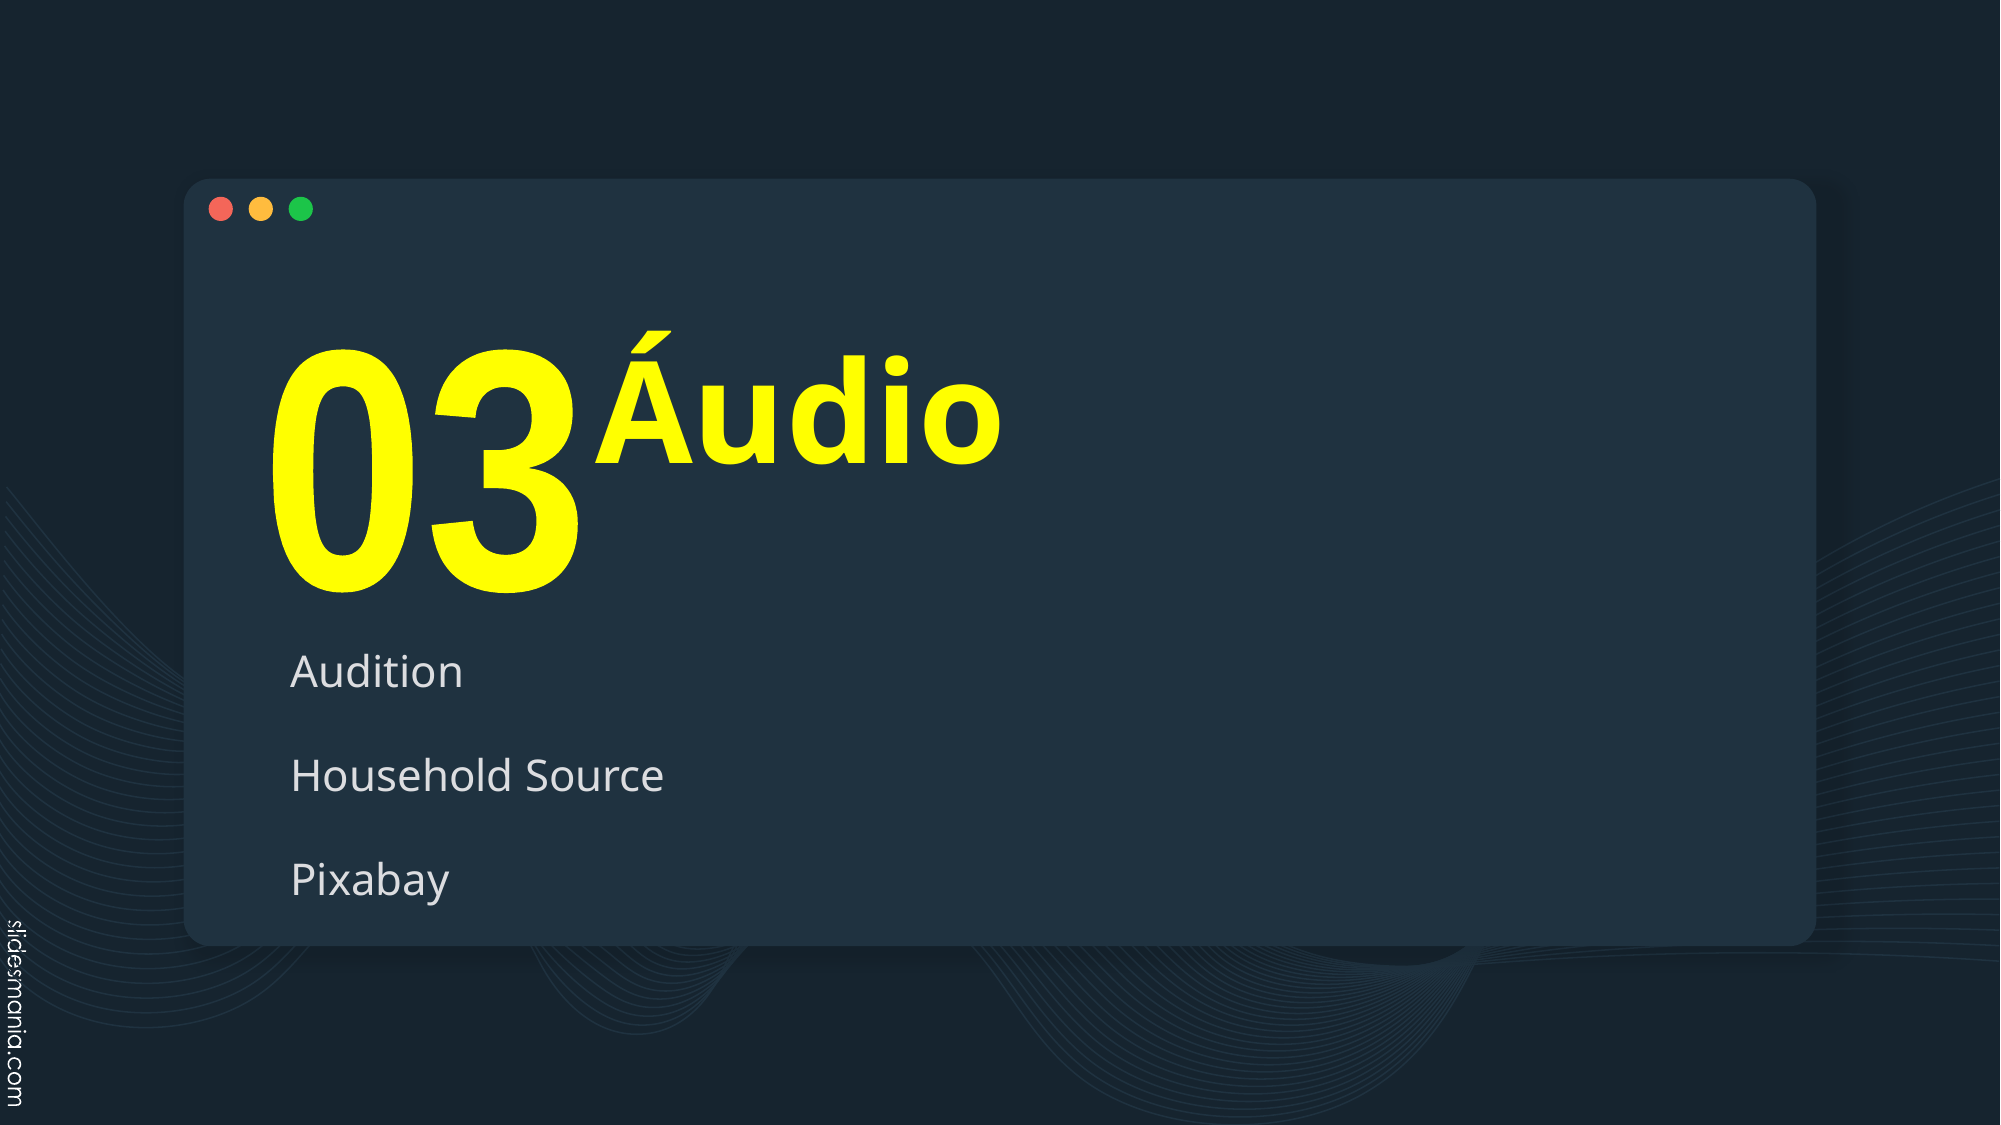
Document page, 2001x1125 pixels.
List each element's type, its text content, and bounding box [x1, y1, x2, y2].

list Audition Household Source Pixabay [270, 615, 1730, 905]
title Áudio [575, 334, 1781, 594]
